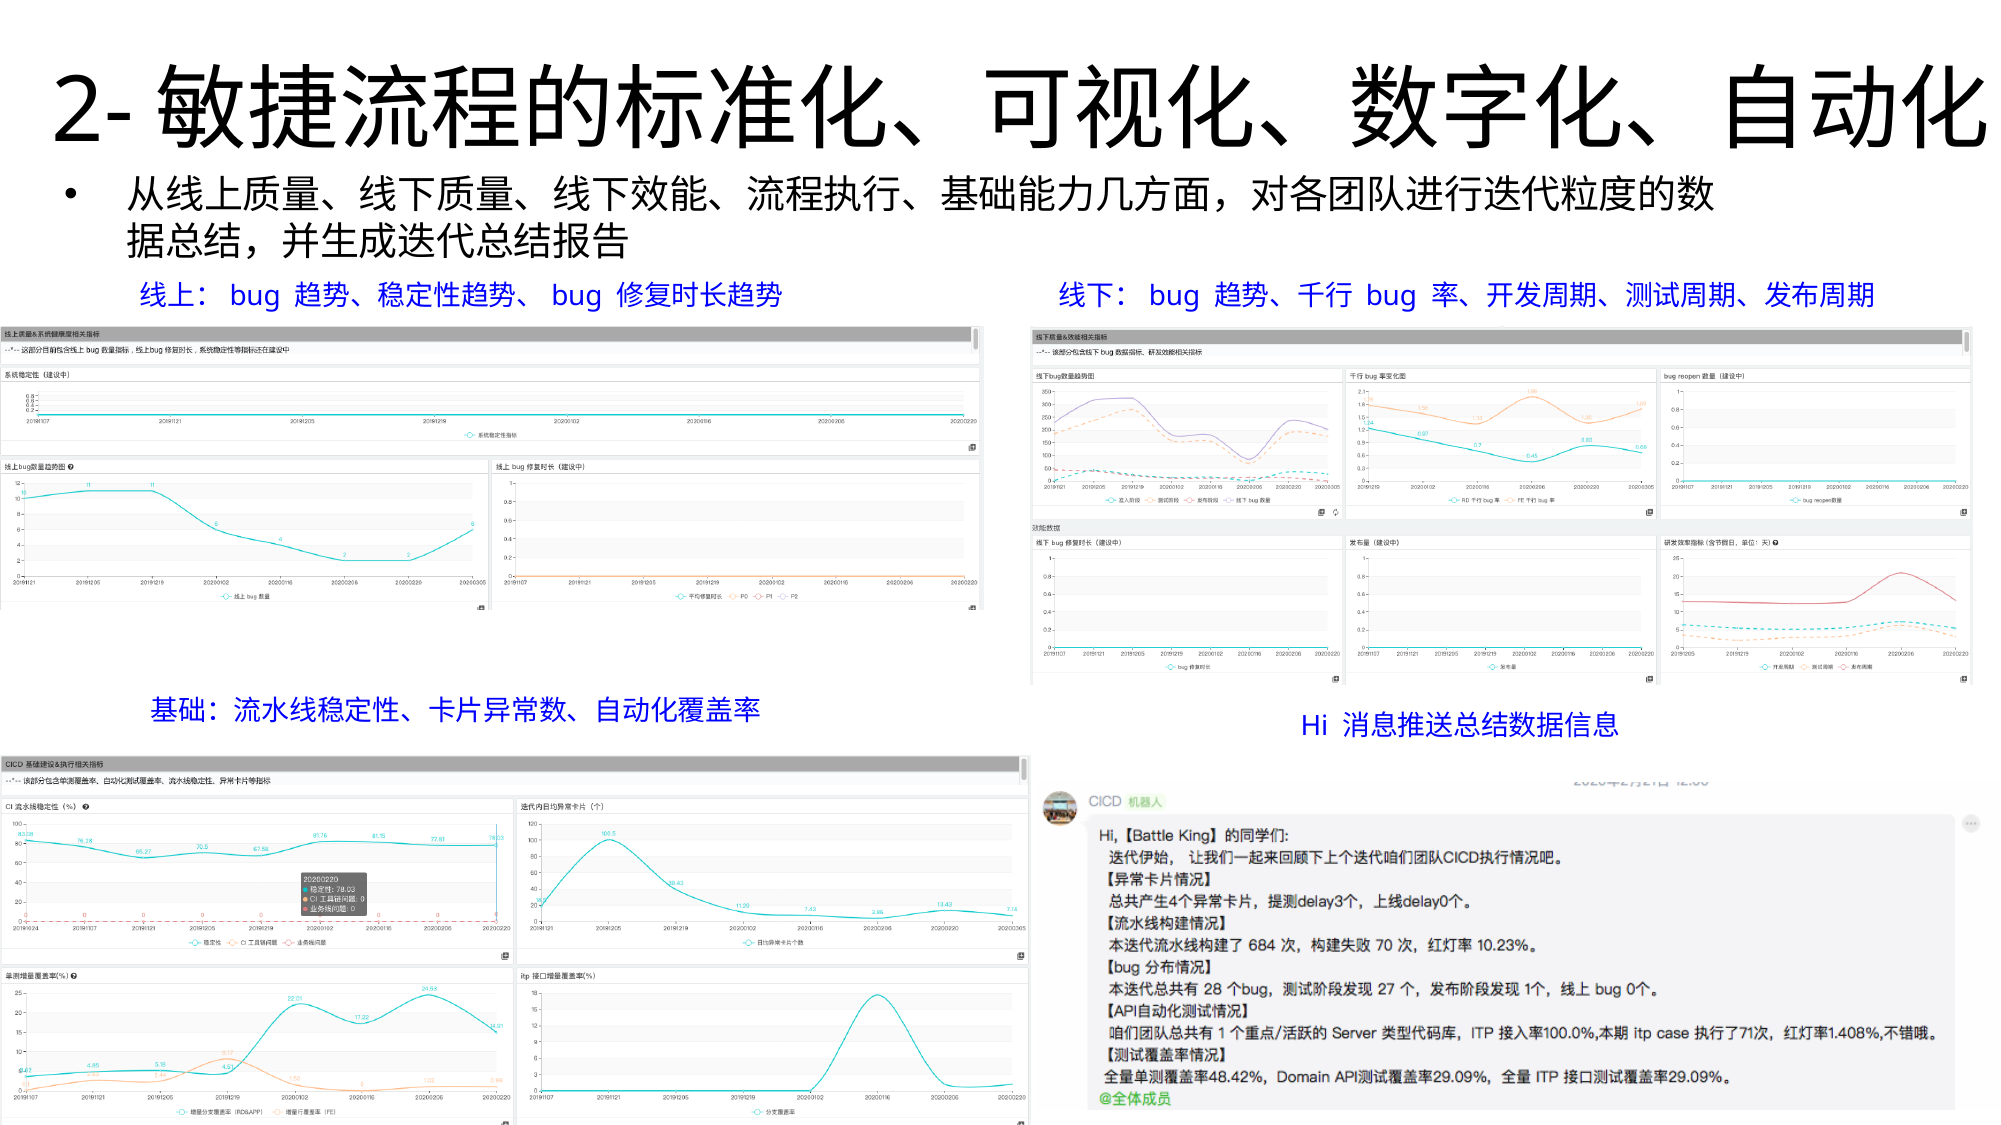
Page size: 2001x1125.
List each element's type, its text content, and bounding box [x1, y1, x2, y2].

picture [0, 326, 984, 610]
text_box Hi 消息推送总结数据信息 [1285, 700, 1635, 749]
text_box 基础：流水线稳定性、卡片异常数、自动化覆盖率 [135, 684, 776, 733]
title 2-敏捷流程的标准化、可视化、数字化、自动化 [36, 2, 2000, 221]
text_box 线下：bug 趋势、千行 bug 率、开发周期、测试周期、发布周期 [1044, 270, 1890, 319]
picture [0, 755, 1031, 1125]
picture [1037, 782, 2000, 1110]
text_box 从线上质量、线下质量、线下效能、流程执行、基础能力几方面，对各团队进行迭代粒度的数据总结，并生成迭代总结报告 [49, 221, 1759, 271]
text_box 线上：bug 趋势、稳定性趋势、bug 修复时长趋势 [124, 270, 798, 319]
picture [1030, 326, 1973, 685]
